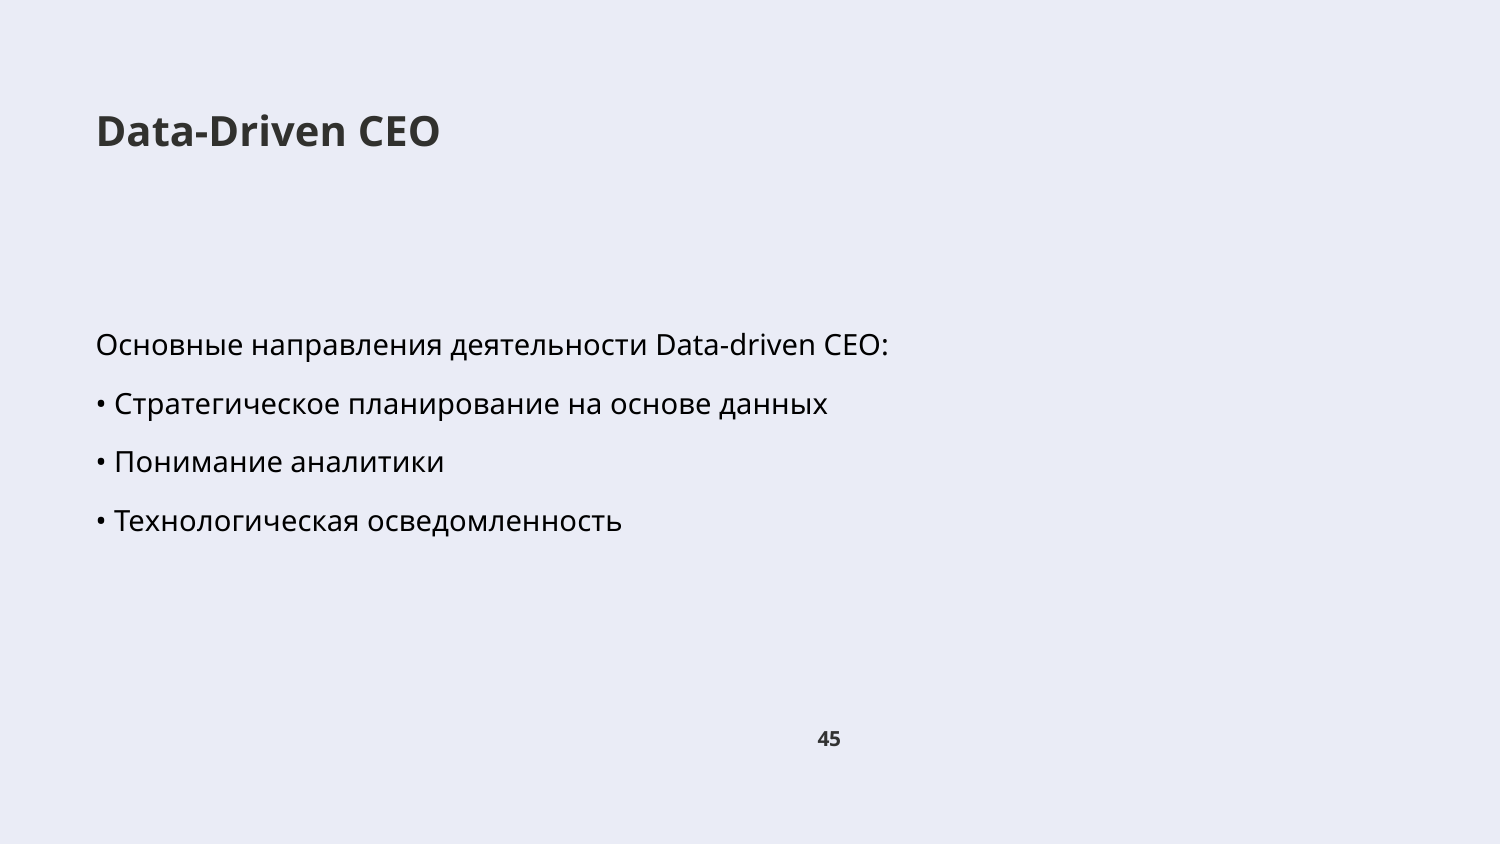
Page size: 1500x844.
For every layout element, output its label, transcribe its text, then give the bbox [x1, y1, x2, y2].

list Основные направления деятельности Data-driven CEO: • Стратегическое планирование на основе данных • Понимание аналитики • Технологическая осведомленность [84, 253, 1364, 662]
title Data-Driven CEO [84, 84, 1364, 227]
slide_number ‹#› [773, 708, 886, 770]
